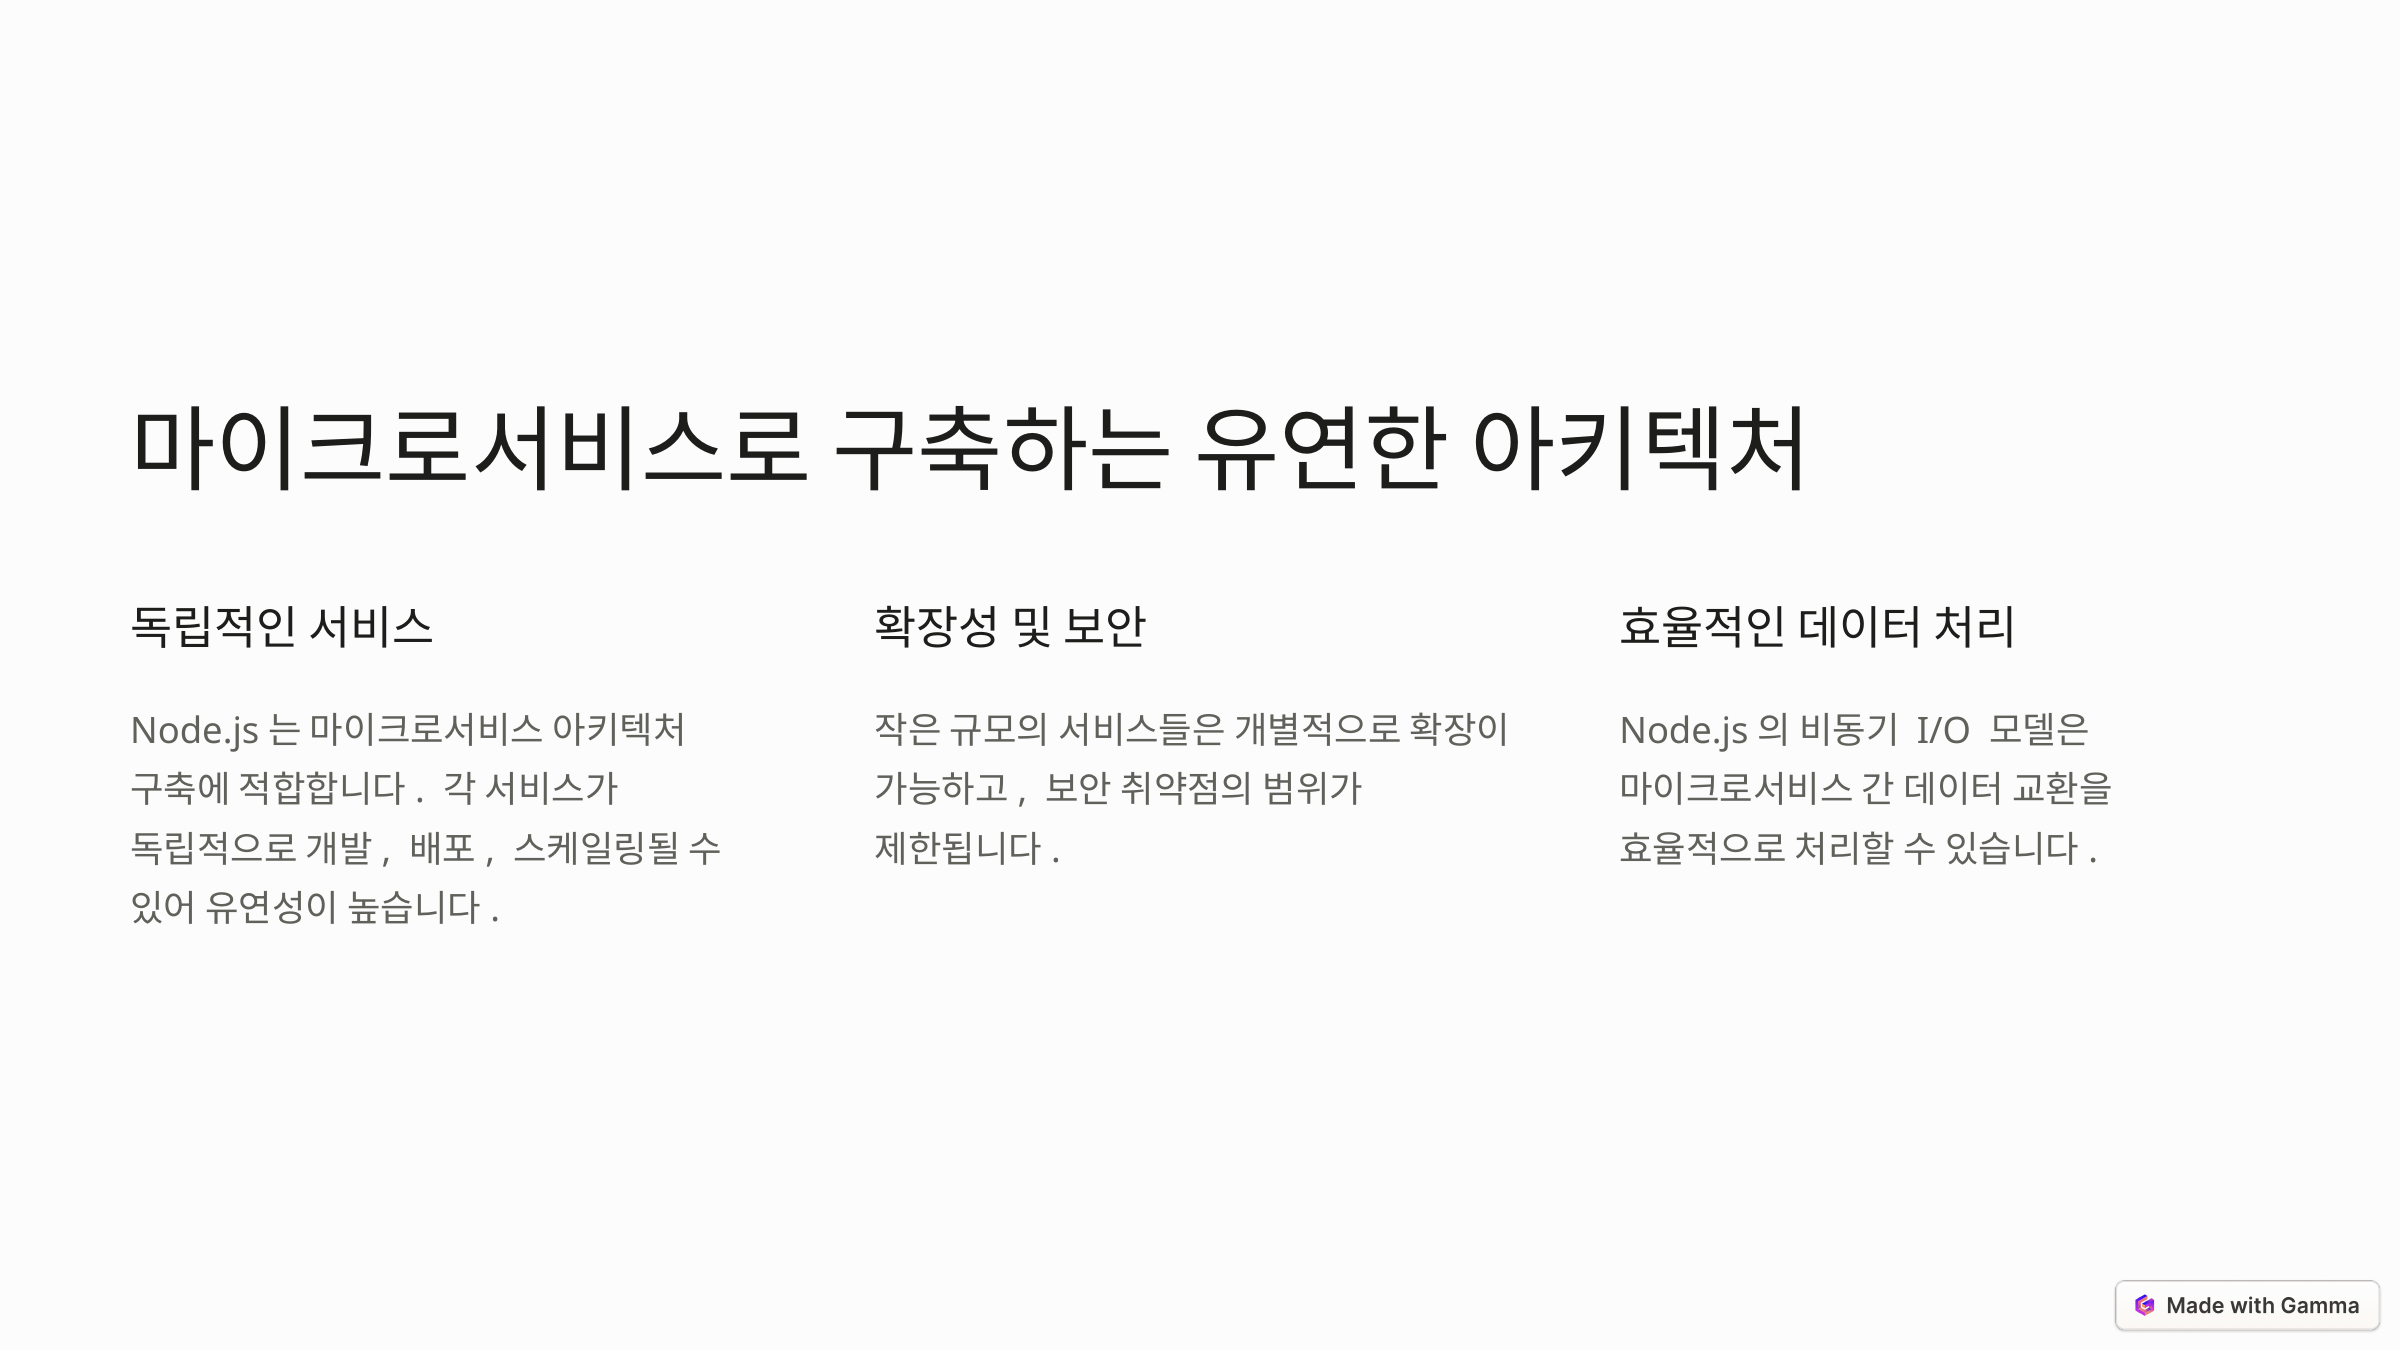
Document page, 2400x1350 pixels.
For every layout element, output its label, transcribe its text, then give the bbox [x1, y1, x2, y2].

text_box Node.js는 마이크로서비스 아키텍처 구축에 적합합니다. 각 서비스가 독립적으로 개발, 배포, 스케일링될 수 있어 유연성이 높습니다. [130, 691, 783, 930]
text_box Node.js의 비동기 I/O 모델은 마이크로서비스 간 데이터 교환을 효율적으로 처리할 수 있습니다. [1619, 691, 2272, 870]
text_box 효율적인 데이터 처리 [1619, 596, 2085, 655]
text_box 독립적인 서비스 [130, 596, 596, 655]
text_box 작은 규모의 서비스들은 개별적으로 확장이 가능하고, 보안 취약점의 범위가 제한됩니다. [874, 691, 1528, 870]
picture [2106, 1271, 2389, 1339]
text_box 마이크로서비스로 구축하는 유연한 아키텍처 [130, 386, 1823, 504]
text_box 확장성 및 보안 [874, 596, 1340, 655]
